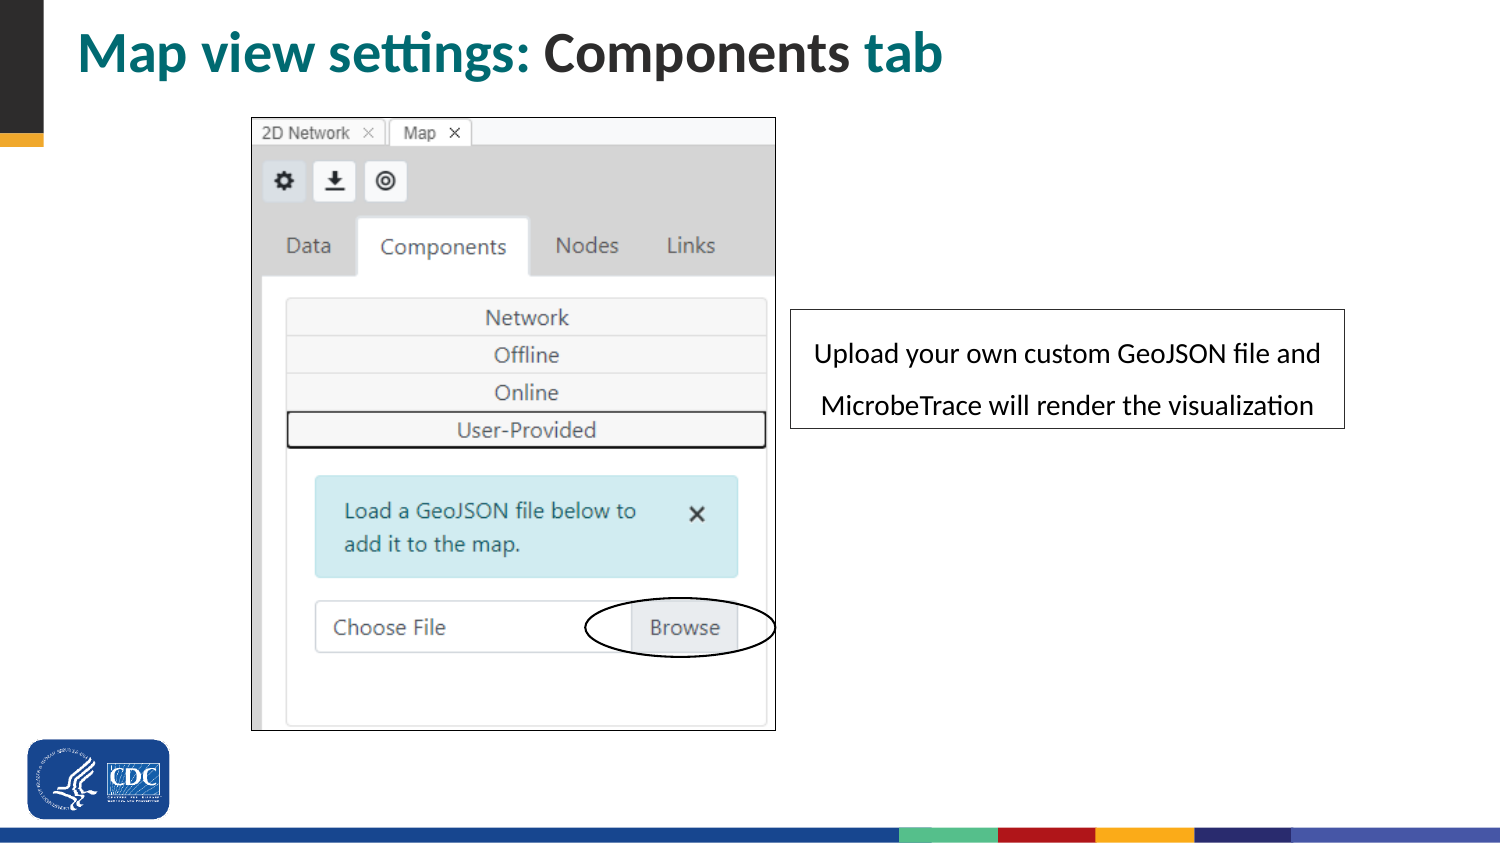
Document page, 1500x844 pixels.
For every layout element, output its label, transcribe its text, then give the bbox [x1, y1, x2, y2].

title Map view settings: Components tab [62, 40, 1413, 154]
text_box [251, 116, 1345, 732]
picture [26, 738, 170, 820]
